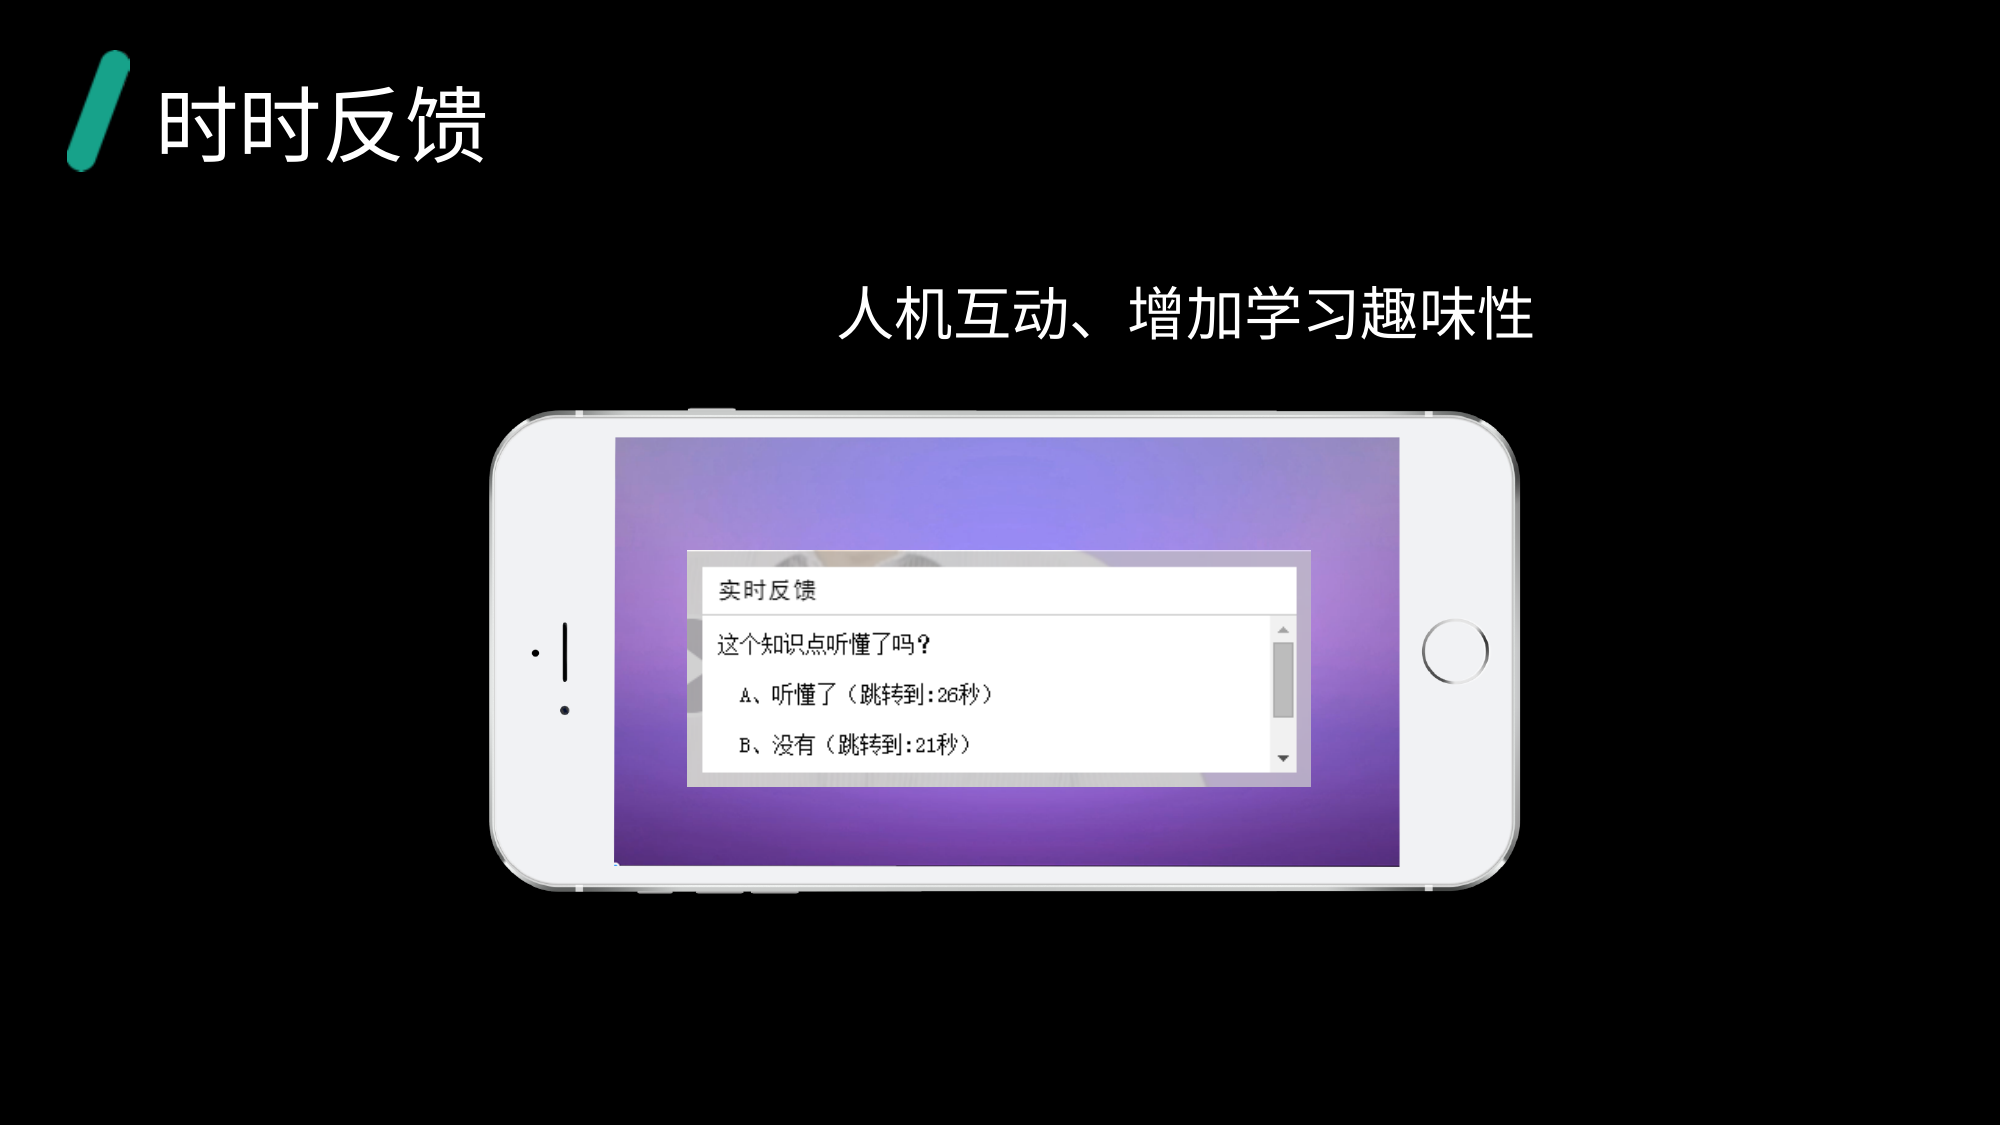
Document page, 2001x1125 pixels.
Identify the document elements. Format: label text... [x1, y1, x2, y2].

picture [67, 50, 130, 172]
text_box 人机互动、增加学习趣味性 [821, 269, 1574, 317]
picture [424, 317, 1576, 971]
text_box 时时反馈 [141, 66, 504, 181]
